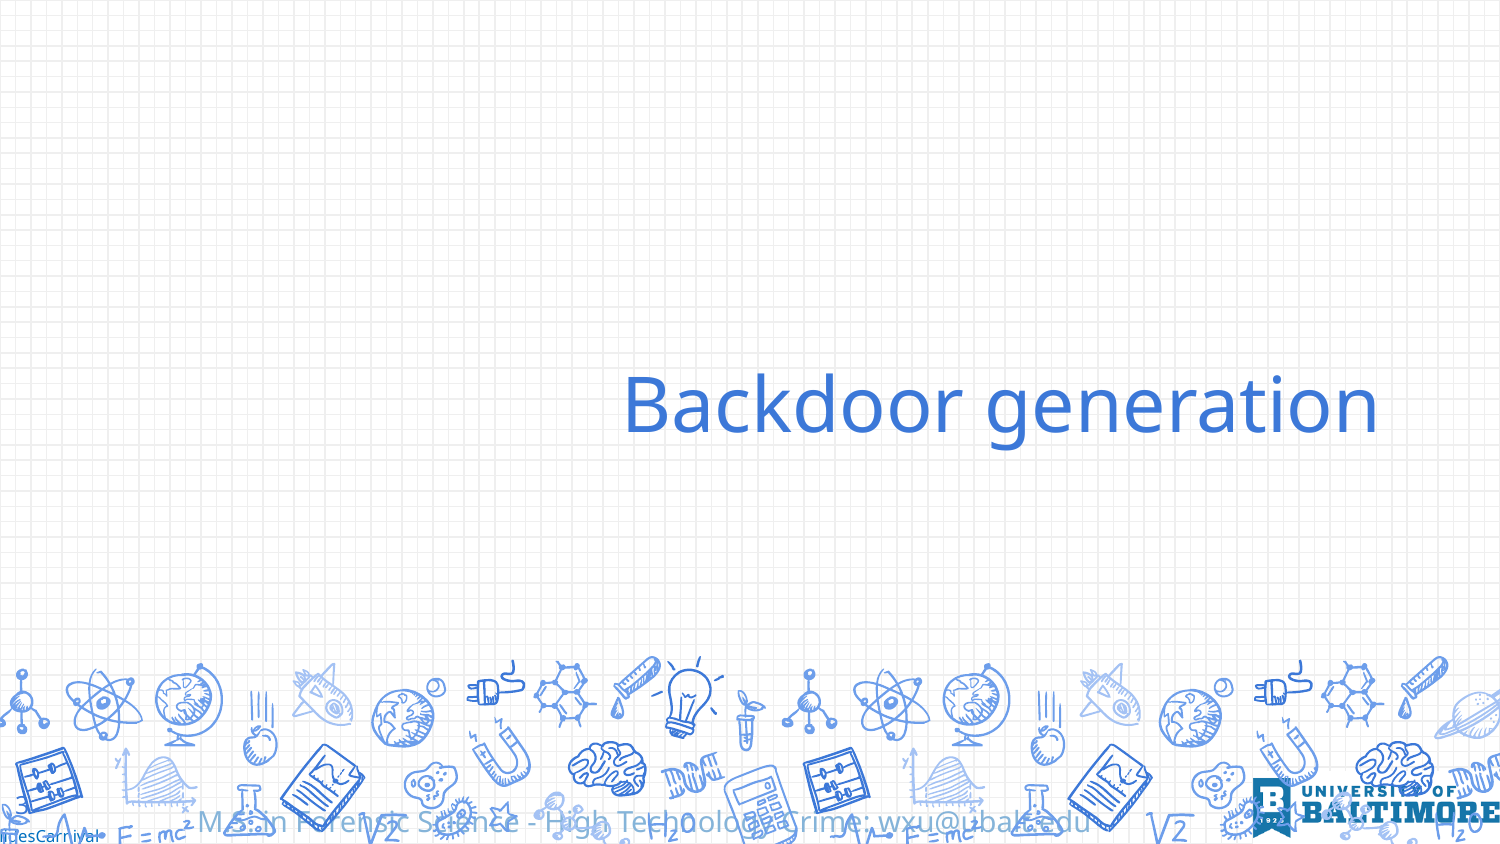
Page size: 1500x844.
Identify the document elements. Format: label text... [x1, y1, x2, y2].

picture [1382, 771, 1399, 783]
picture [1388, 823, 1396, 835]
picture [1342, 796, 1349, 806]
picture [1283, 771, 1308, 783]
picture [1423, 777, 1429, 784]
title Backdoor generation [526, 272, 1397, 463]
picture [1253, 771, 1500, 844]
picture [1253, 804, 1257, 821]
picture [1394, 771, 1431, 791]
slide_number 3 [0, 774, 91, 840]
picture [1363, 771, 1393, 785]
picture [1479, 779, 1483, 790]
picture [1481, 771, 1489, 788]
picture [1354, 819, 1361, 827]
picture [1471, 771, 1479, 786]
picture [1282, 807, 1299, 827]
